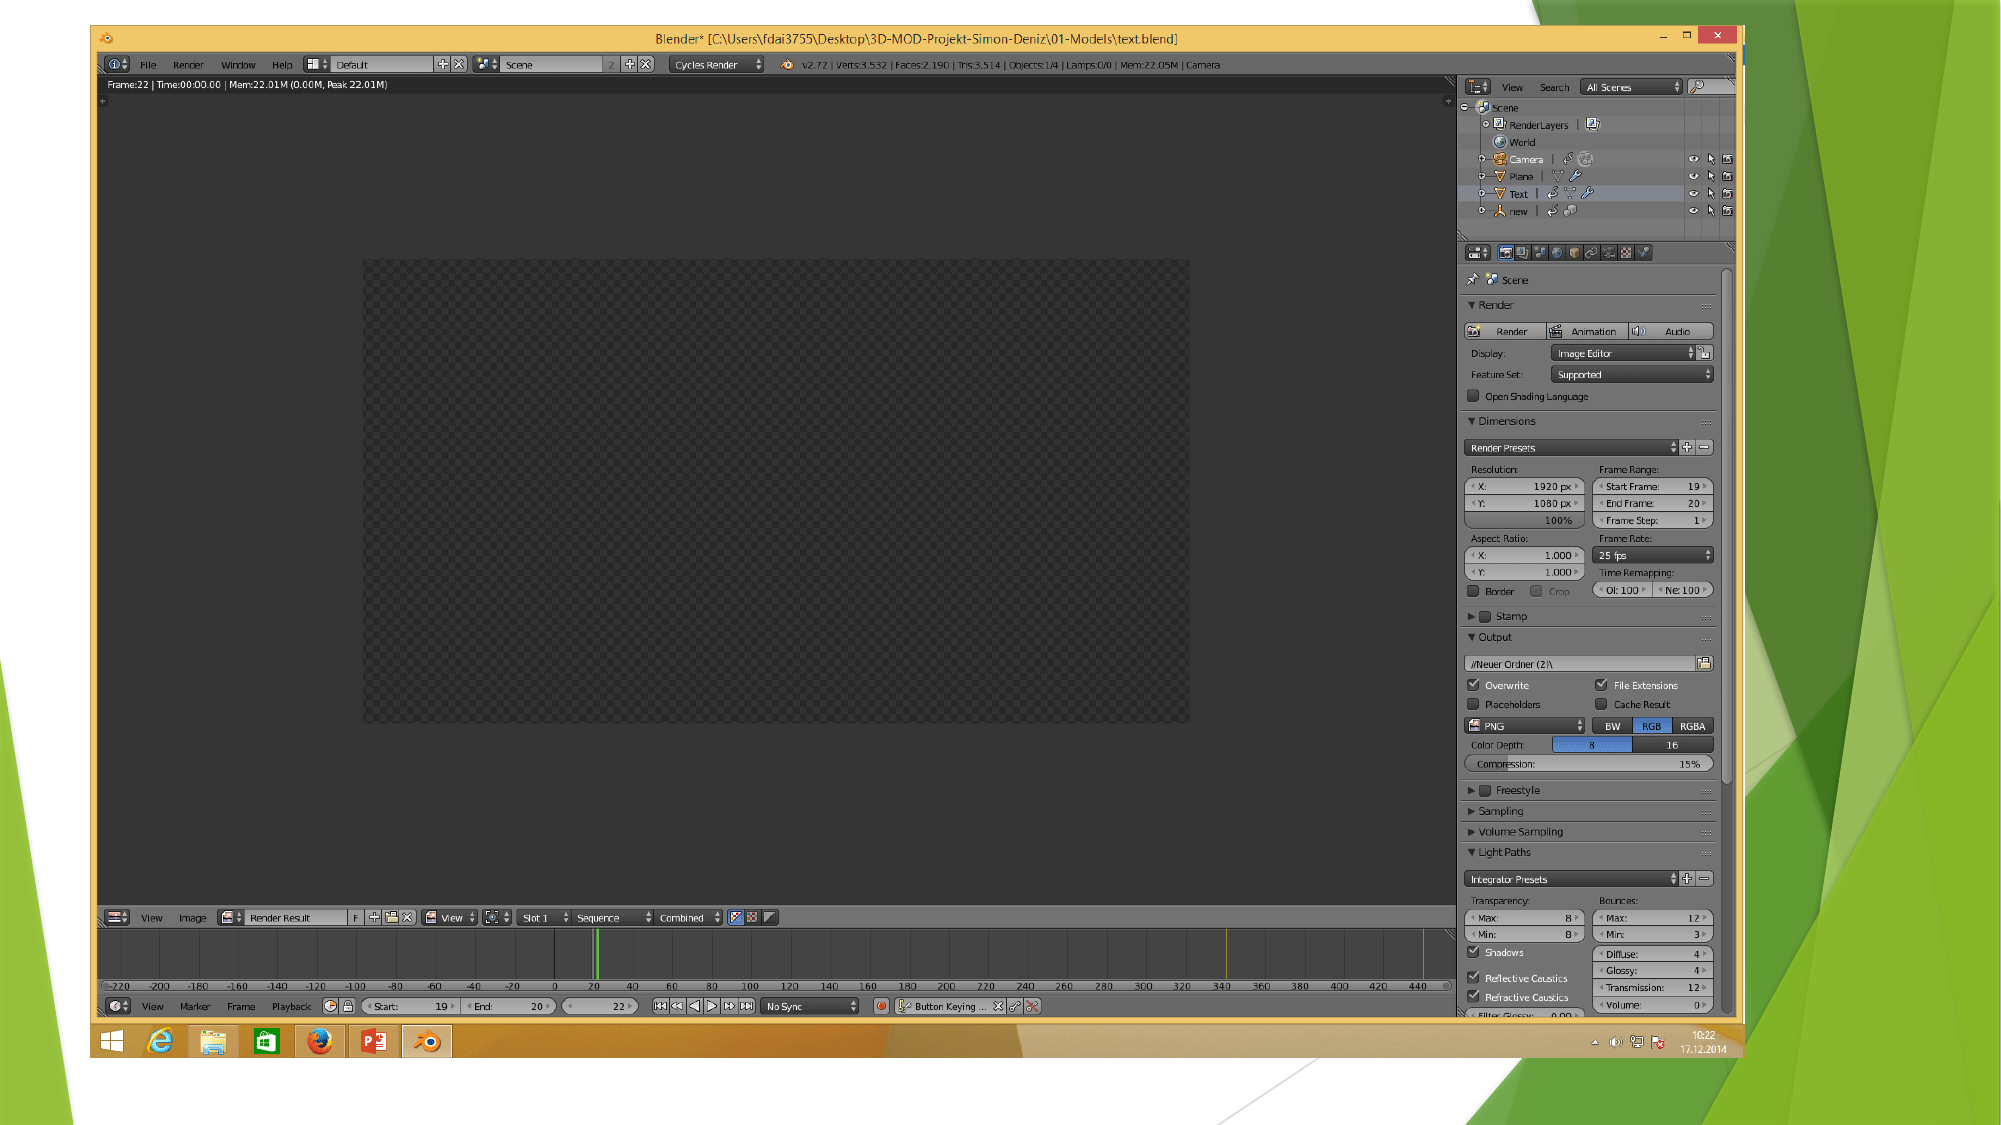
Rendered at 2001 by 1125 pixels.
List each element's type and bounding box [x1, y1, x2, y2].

picture [90, 25, 1745, 1059]
